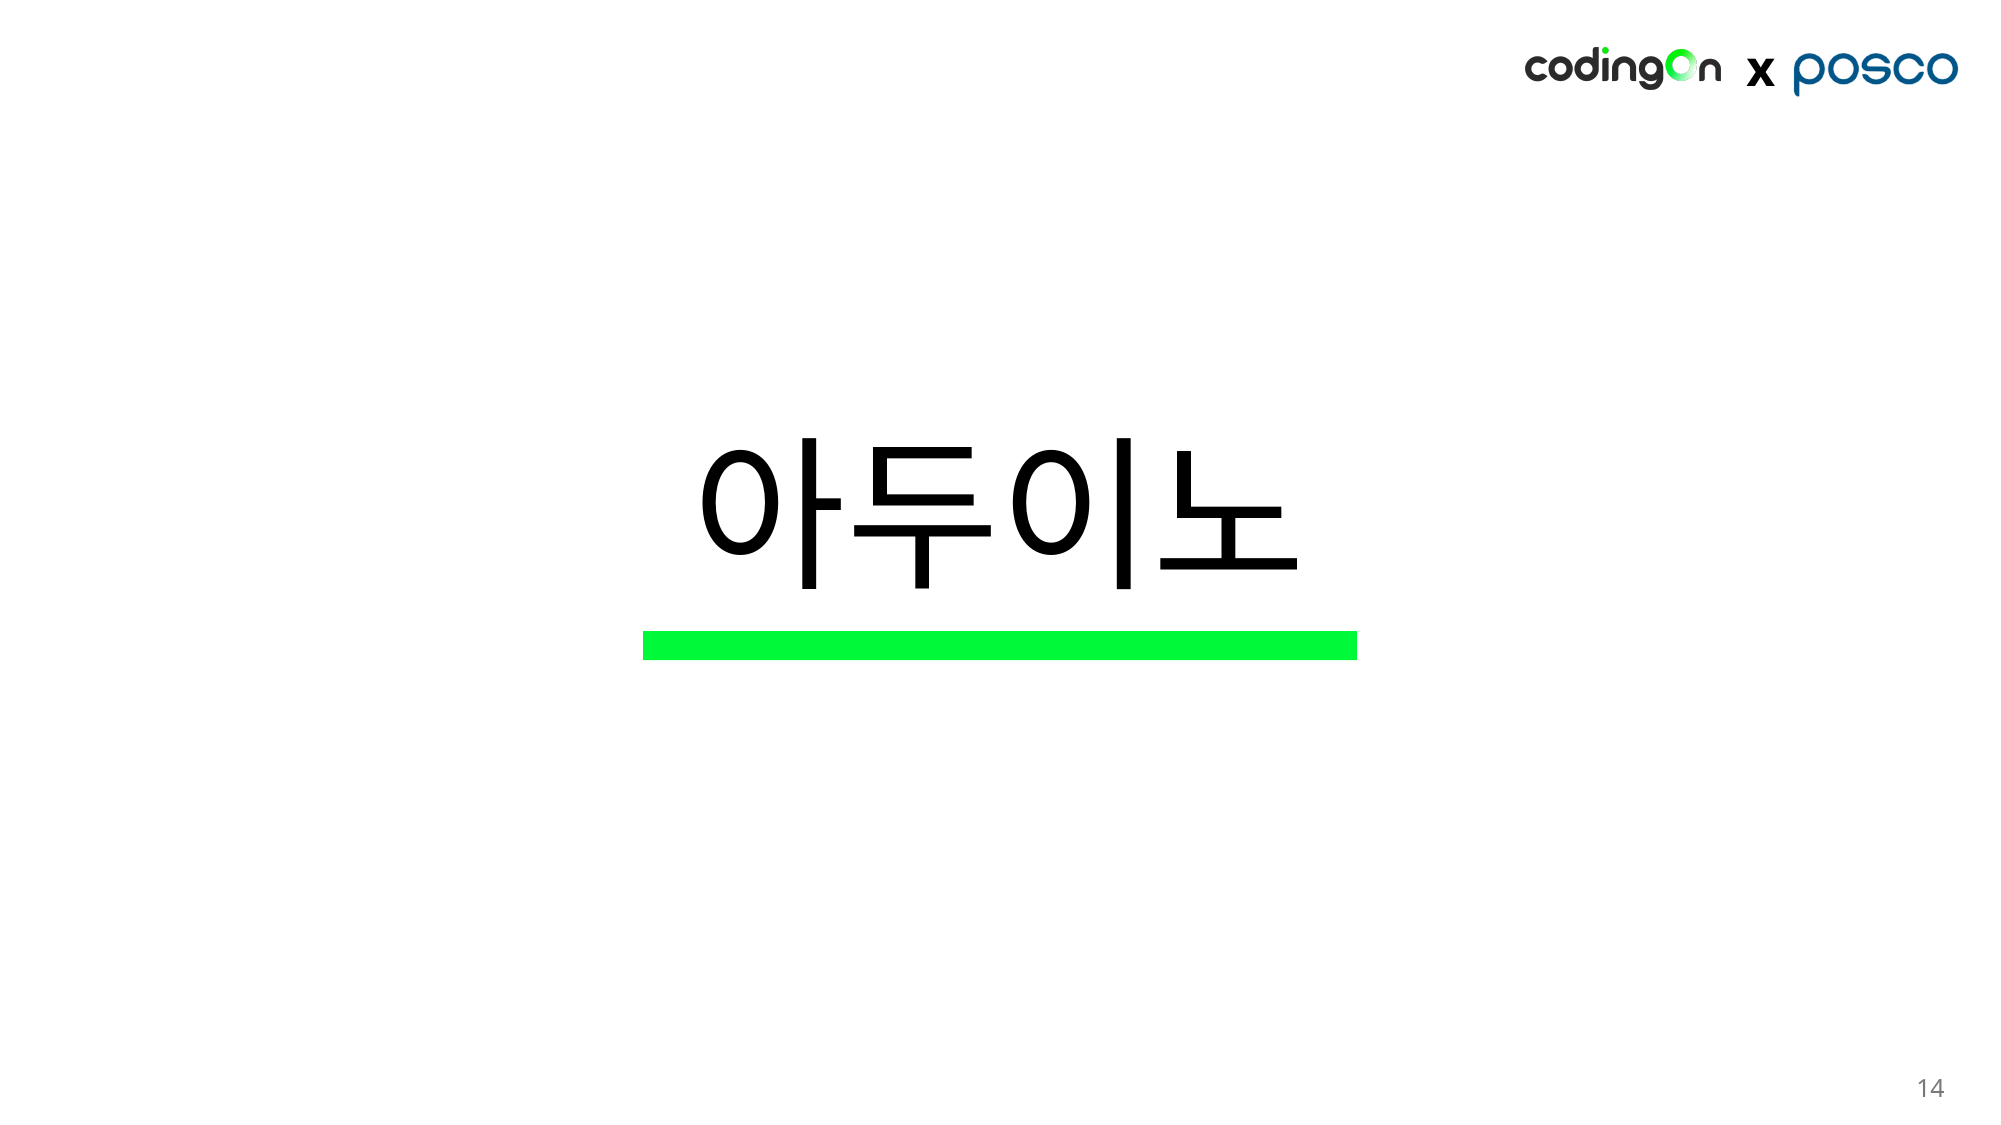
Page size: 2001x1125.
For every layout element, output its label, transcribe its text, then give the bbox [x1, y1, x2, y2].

picture [1525, 47, 1721, 90]
slide_number 14 [1509, 1059, 1960, 1120]
text_box [642, 630, 1358, 661]
title 아두이노 [137, 413, 1863, 632]
picture [1790, 47, 1960, 101]
